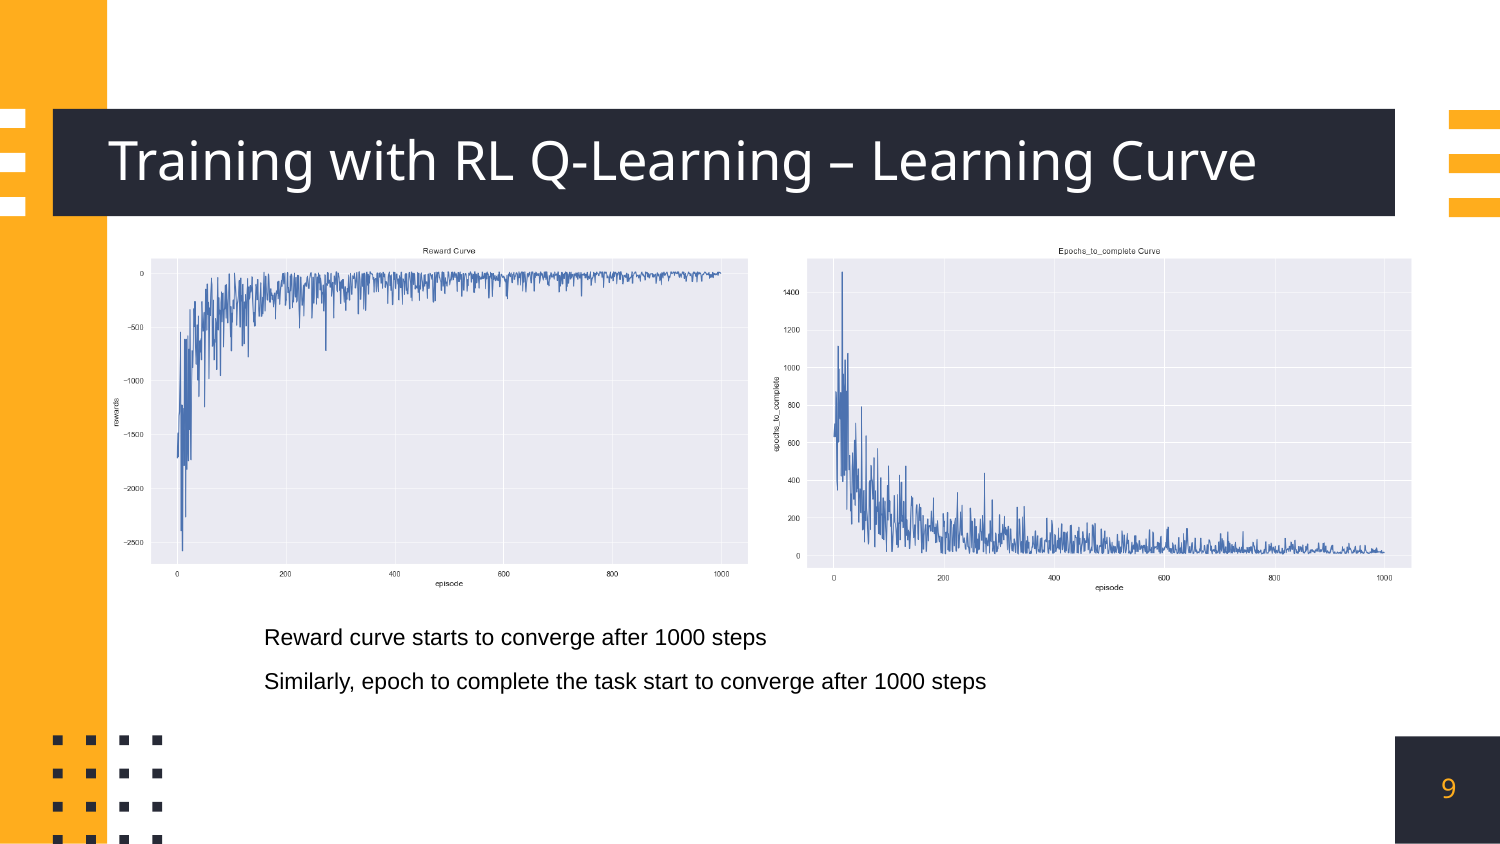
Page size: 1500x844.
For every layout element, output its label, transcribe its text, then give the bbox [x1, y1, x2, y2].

list Reward curve starts to converge after 1000 steps Similarly, epoch to complete the task start to converge after 1000 steps [251, 618, 1206, 737]
picture [108, 242, 752, 592]
title Training with RL Q-Learning – Learning Curve​ [108, 108, 1396, 217]
slide_number 9 [1395, 736, 1500, 844]
picture [768, 242, 1416, 596]
